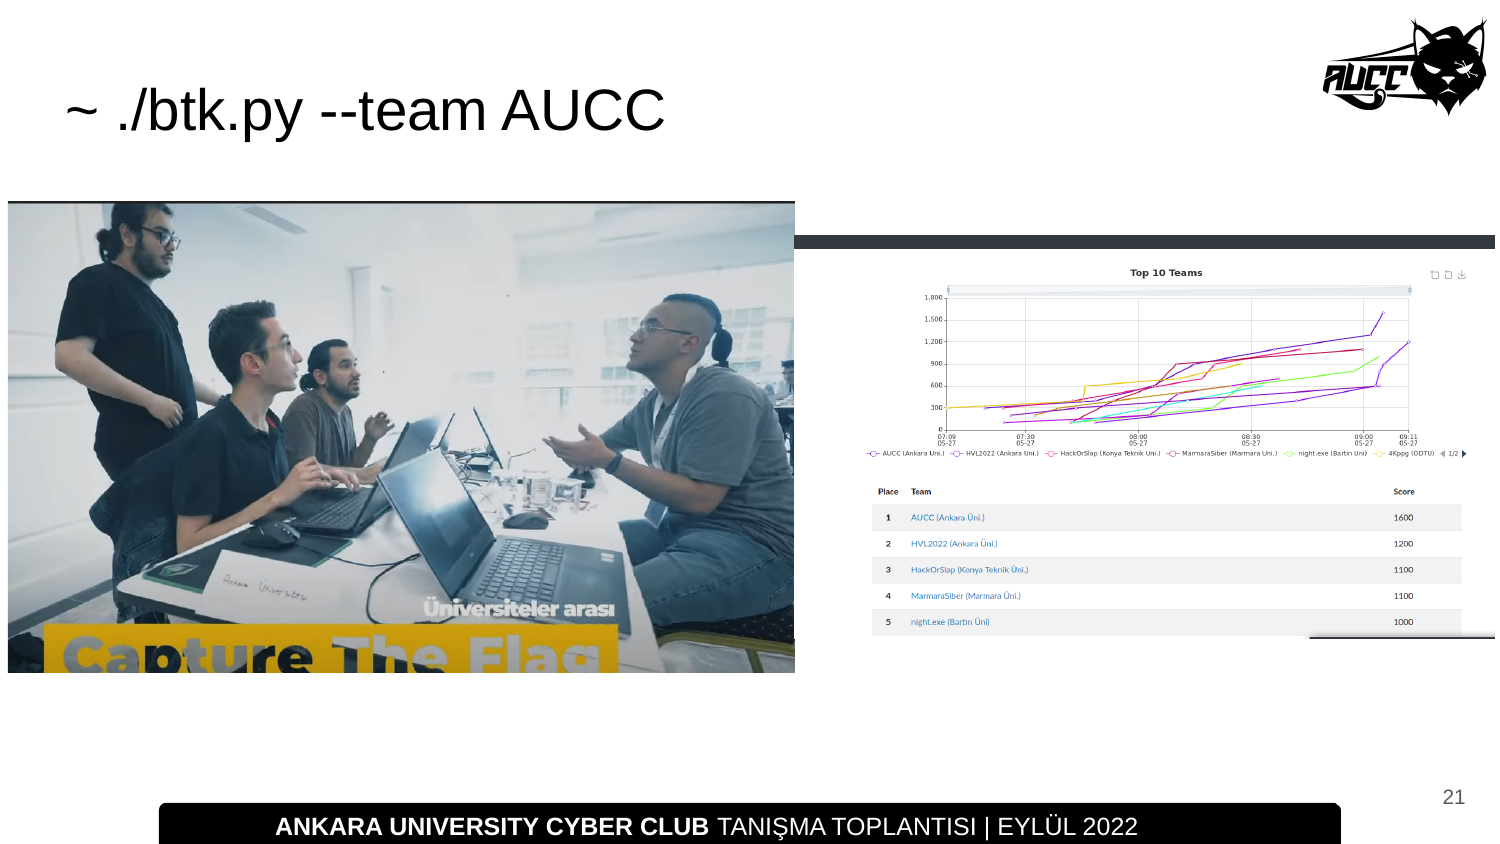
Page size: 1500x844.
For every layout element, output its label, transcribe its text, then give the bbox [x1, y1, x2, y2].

picture [7, 200, 1495, 673]
slide_number ‹#› [1436, 783, 1473, 844]
title ~ ./btk.py --team AUCC [63, 70, 1154, 214]
text_box [1322, 16, 1488, 117]
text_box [159, 803, 1341, 844]
